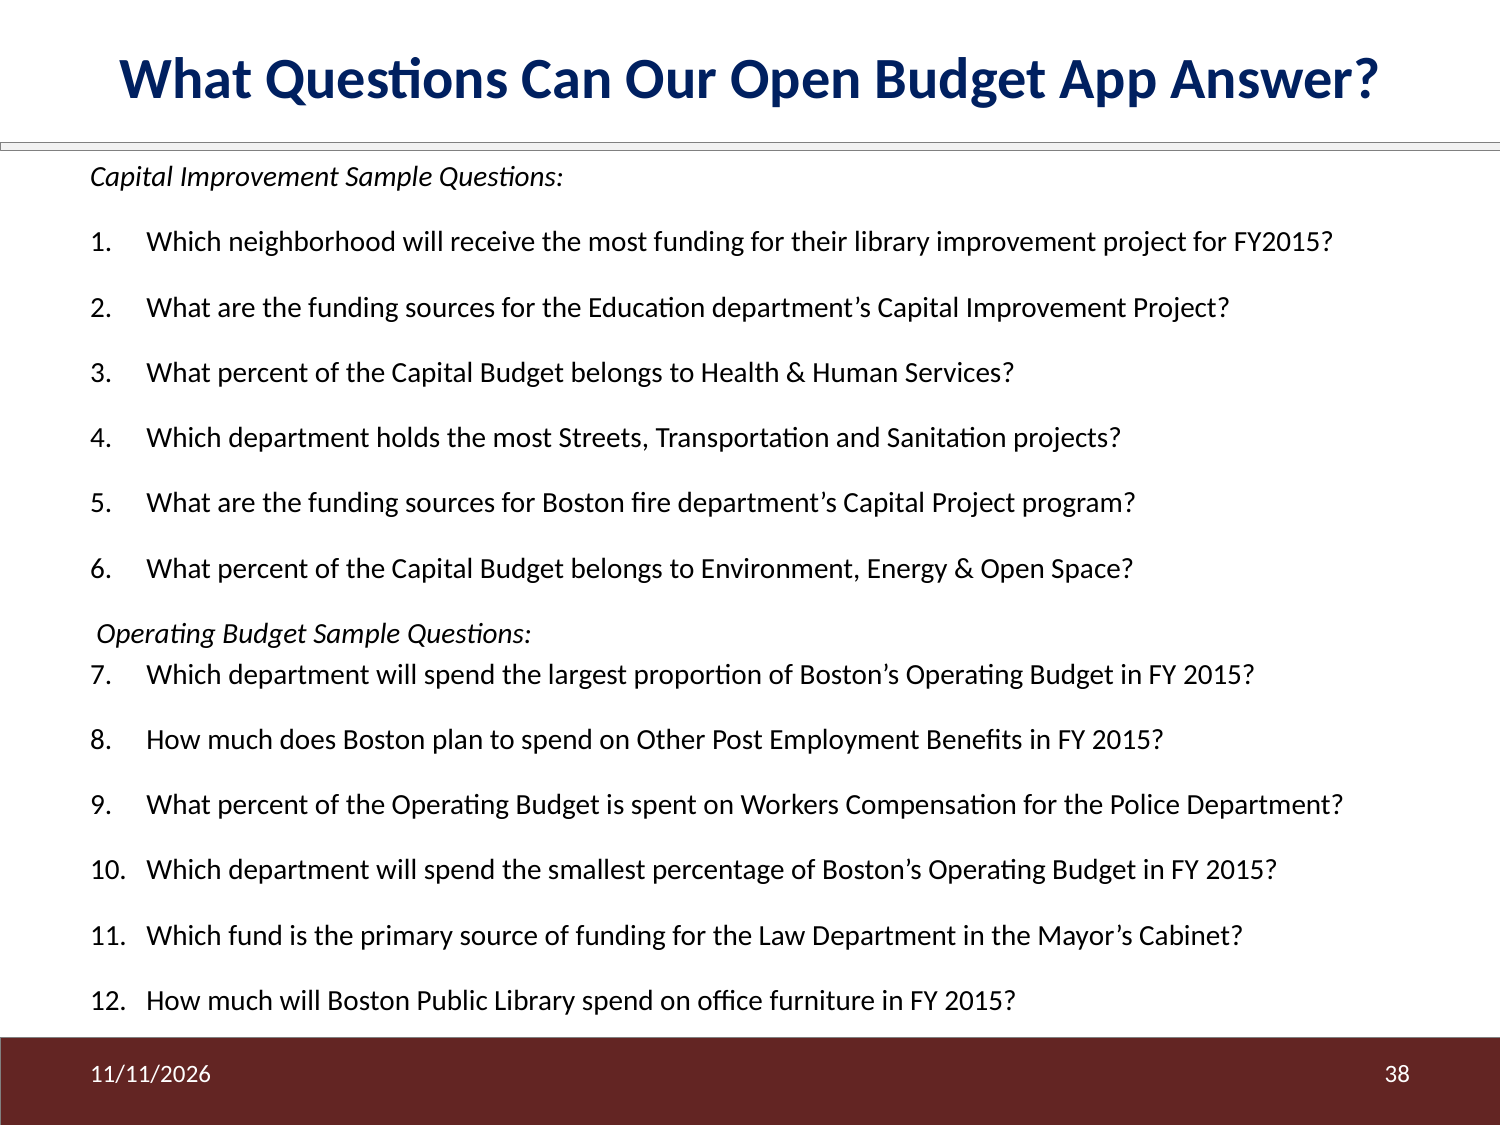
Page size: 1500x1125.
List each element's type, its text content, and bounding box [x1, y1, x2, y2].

slide_number 38 [1074, 1043, 1425, 1103]
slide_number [75, 1043, 425, 1103]
title What Questions Can Our Open Budget App Answer? [75, 12, 1425, 138]
list Capital Improvement Sample Questions: Which neighborhood will receive the most funding for their library improvement project for FY2015? What are the funding sources for the Education department’s Capital Improvement Project? What percent of the Capital Budget belongs to Health & Human Services? Which department holds the most Streets, Transportation and Sanitation projects? What are the funding sources for Boston fire department’s Capital Project program? What percent of the Capital Budget belongs to Environment, Energy & Open Space? Operating Budget Sample Questions: Which department will spend the largest proportion of Boston’s Operating Budget in FY 2015? How much does Boston plan to spend on Other Post Employment Benefits in FY 2015? What percent of the Operating Budget is spent on Workers Compensation for the Police Department? Which department will spend the smallest percentage of Boston’s Operating Budget in FY 2015? Which fund is the primary source of funding for the Law Department in the Mayor’s Cabinet? How much will Boston Public Library spend on office furniture in FY 2015? [75, 149, 1425, 1043]
